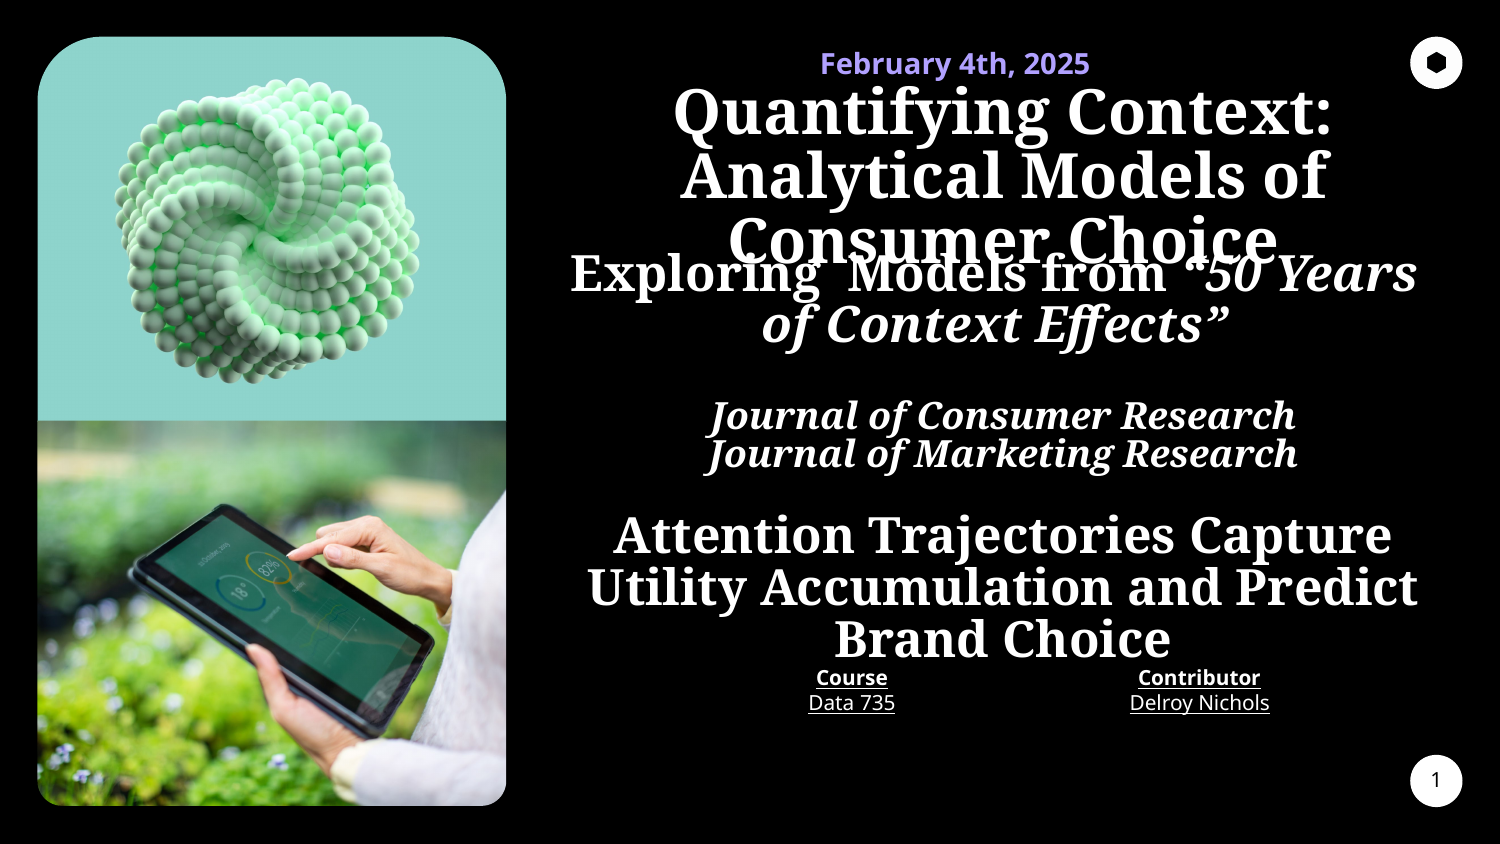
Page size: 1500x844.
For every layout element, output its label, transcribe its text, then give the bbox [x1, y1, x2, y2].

subtitle Course Data 735 [744, 682, 960, 799]
title February 4th, 2025 [804, 30, 1255, 67]
title Exploring Models from “50 Years of Context Effects” [550, 234, 1439, 472]
slide_number ‹#› [1391, 748, 1482, 814]
picture [37, 36, 507, 807]
title Attention Trajectories Capture Utility Accumulation and Predict Brand Choice [525, 497, 1482, 682]
picture [1409, 36, 1463, 90]
subtitle Contributor Delroy Nichols [1092, 682, 1307, 799]
title Quantifying Context: Analytical Models of Consumer Choice [525, 67, 1482, 305]
title Journal of Consumer Research Journal of Marketing Research [559, 383, 1448, 497]
